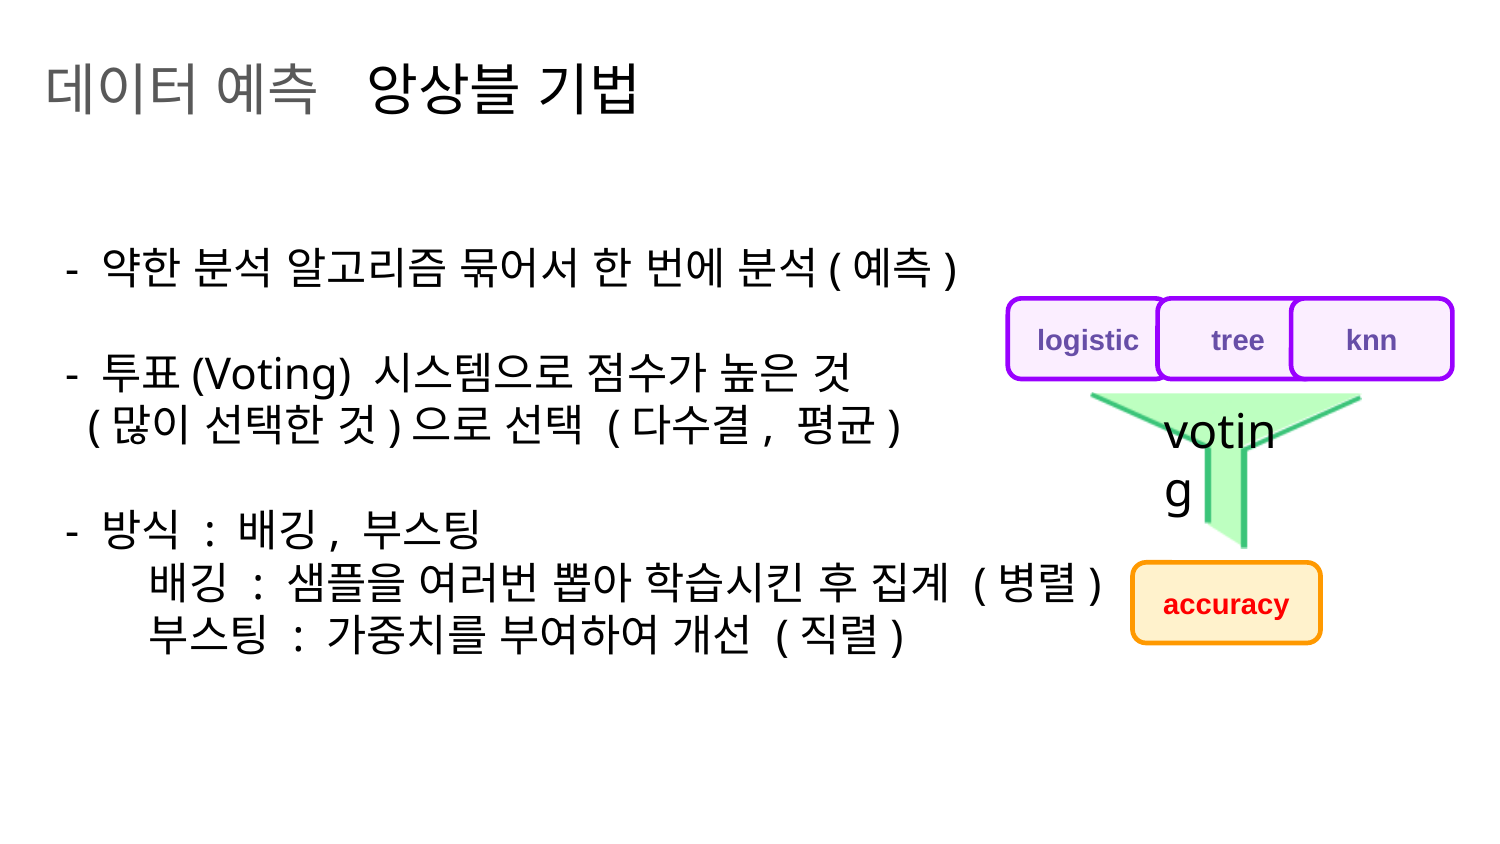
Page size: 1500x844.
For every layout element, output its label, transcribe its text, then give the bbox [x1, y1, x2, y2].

picture [1089, 392, 1362, 549]
list 데이터 예측 앙상블 기법 [29, 29, 1428, 486]
text_box - 약한 분석 알고리즘 묶어서 한 번에 분석(예측) - 투표(Voting) 시스템으로 점수가 높은 것 (많이 선택한 것)으로 선택 (다수결, 평균) - 방식 : 배깅, 부스팅 배깅 : 샘플을 여러번 뽑아 학습시킨 후 집계 (병렬) 부스팅 : 가중치를 부여하여 개선 (직렬) [50, 173, 1500, 676]
